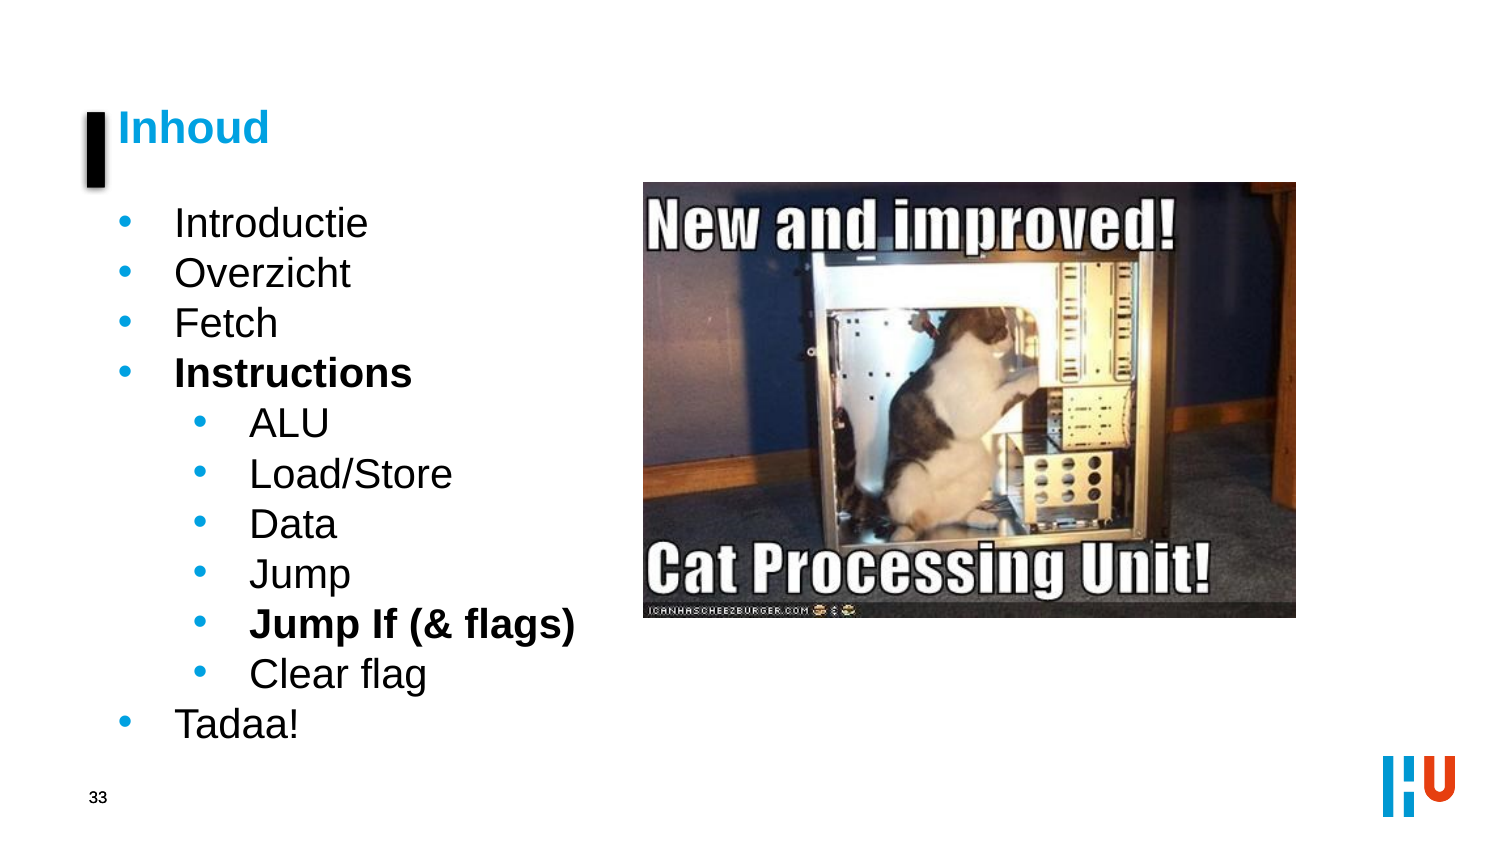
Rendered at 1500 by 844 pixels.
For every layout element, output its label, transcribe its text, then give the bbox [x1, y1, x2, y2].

list Introductie Overzicht Fetch Instructions ALU Load/Store Data Jump Jump If (& flags) Clear flag Tadaa! [117, 196, 1357, 737]
picture [1394, 756, 1455, 817]
picture [643, 182, 1296, 618]
list Inhoud [117, 102, 1357, 178]
